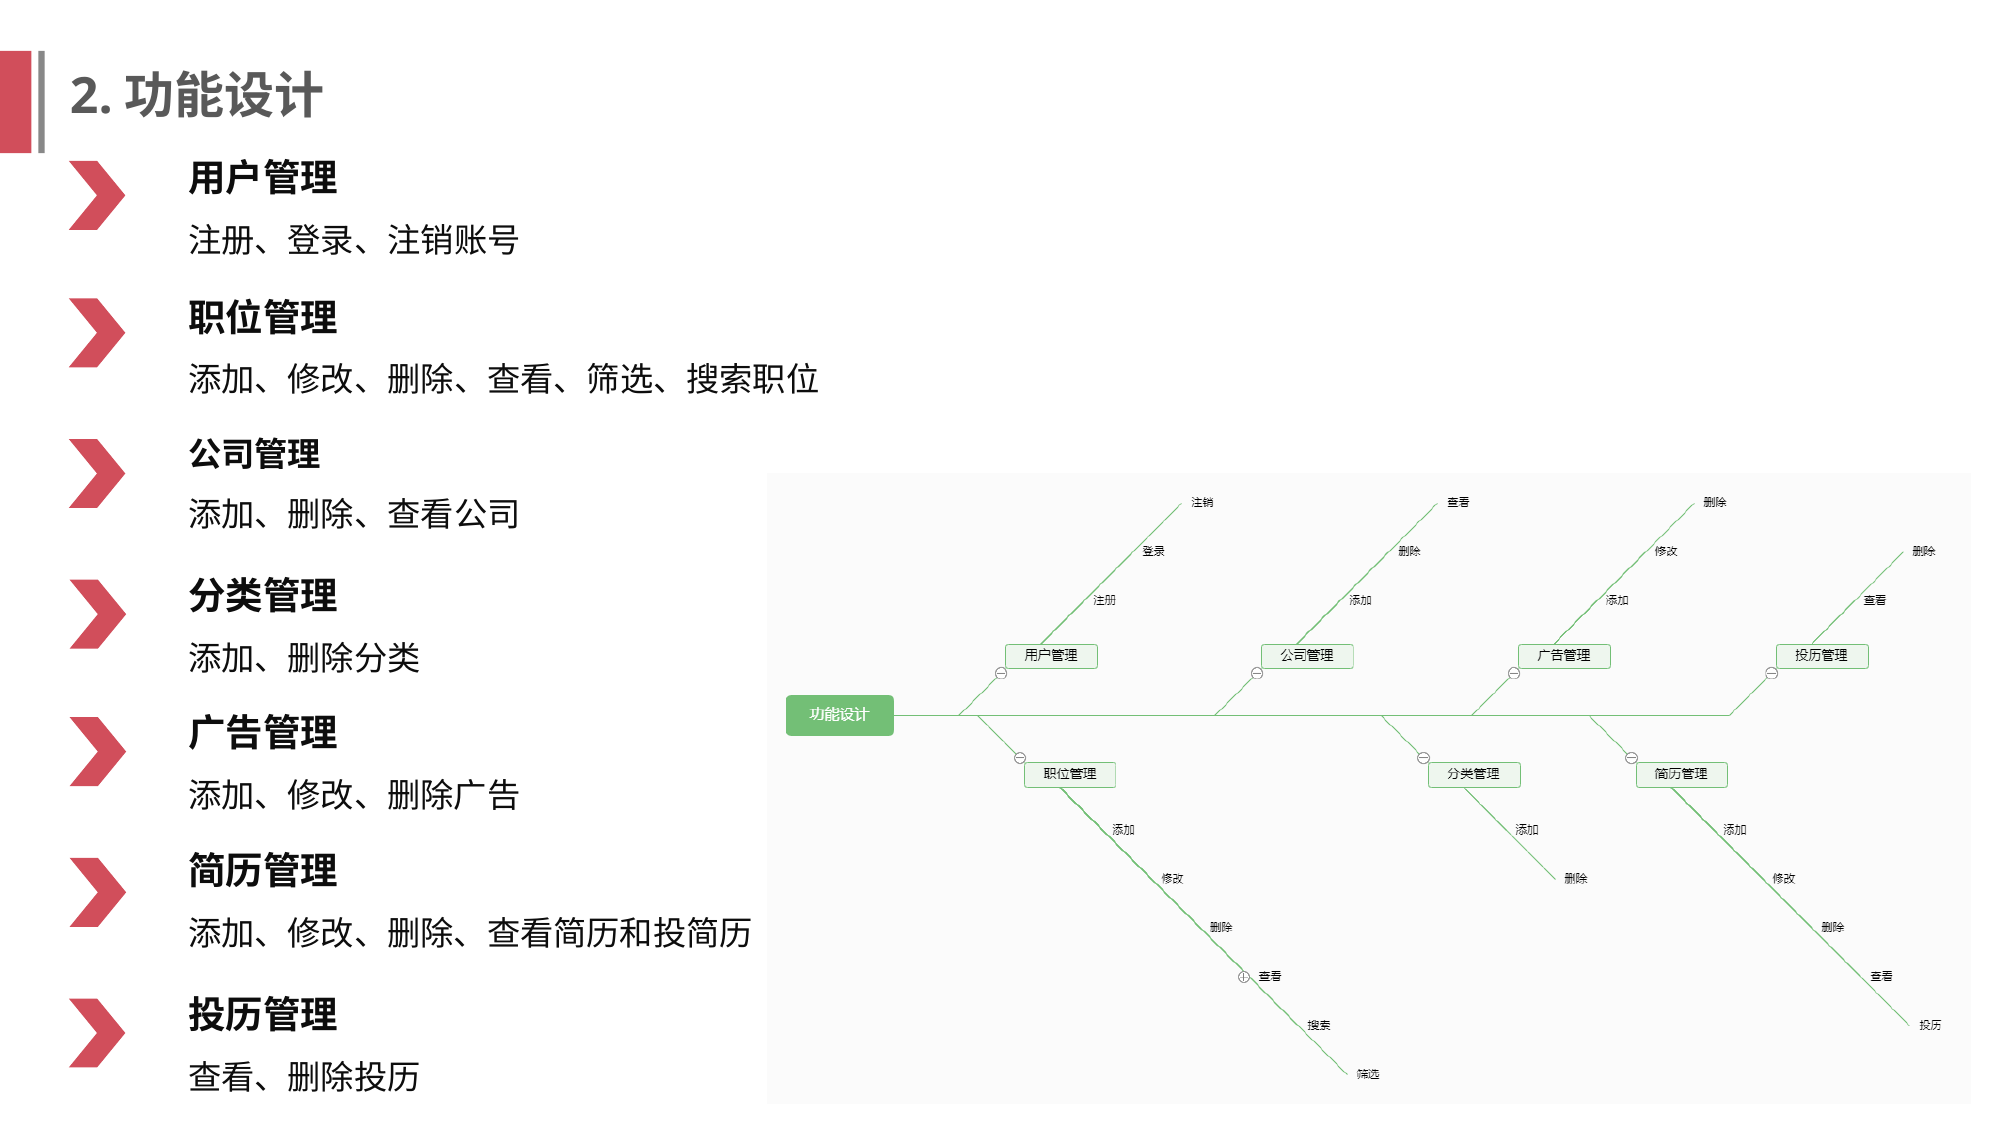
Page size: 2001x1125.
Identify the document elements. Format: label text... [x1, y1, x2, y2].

text_box [38, 50, 45, 154]
text_box 2.功能设计 [55, 55, 1933, 131]
text_box [67, 716, 128, 788]
text_box 广告管理 添加、修改、删除广告 [173, 679, 767, 816]
text_box [66, 997, 127, 1069]
text_box [67, 578, 128, 650]
text_box [66, 159, 127, 231]
picture [767, 473, 1971, 1104]
text_box [0, 50, 32, 154]
text_box [66, 437, 127, 510]
text_box [66, 297, 127, 369]
text_box [67, 856, 128, 928]
text_box 用户管理 注册、登录、注销账号 [173, 131, 1696, 263]
text_box 公司管理 添加、删除、查看公司 [173, 406, 1696, 541]
text_box 投历管理 查看、删除投历 [173, 960, 767, 1104]
text_box 分类管理 添加、删除分类 [173, 542, 767, 679]
text_box 简历管理 添加、修改、删除、查看简历和投简历 [173, 816, 767, 960]
text_box 职位管理 添加、修改、删除、查看、筛选、搜索职位 [173, 263, 1696, 406]
